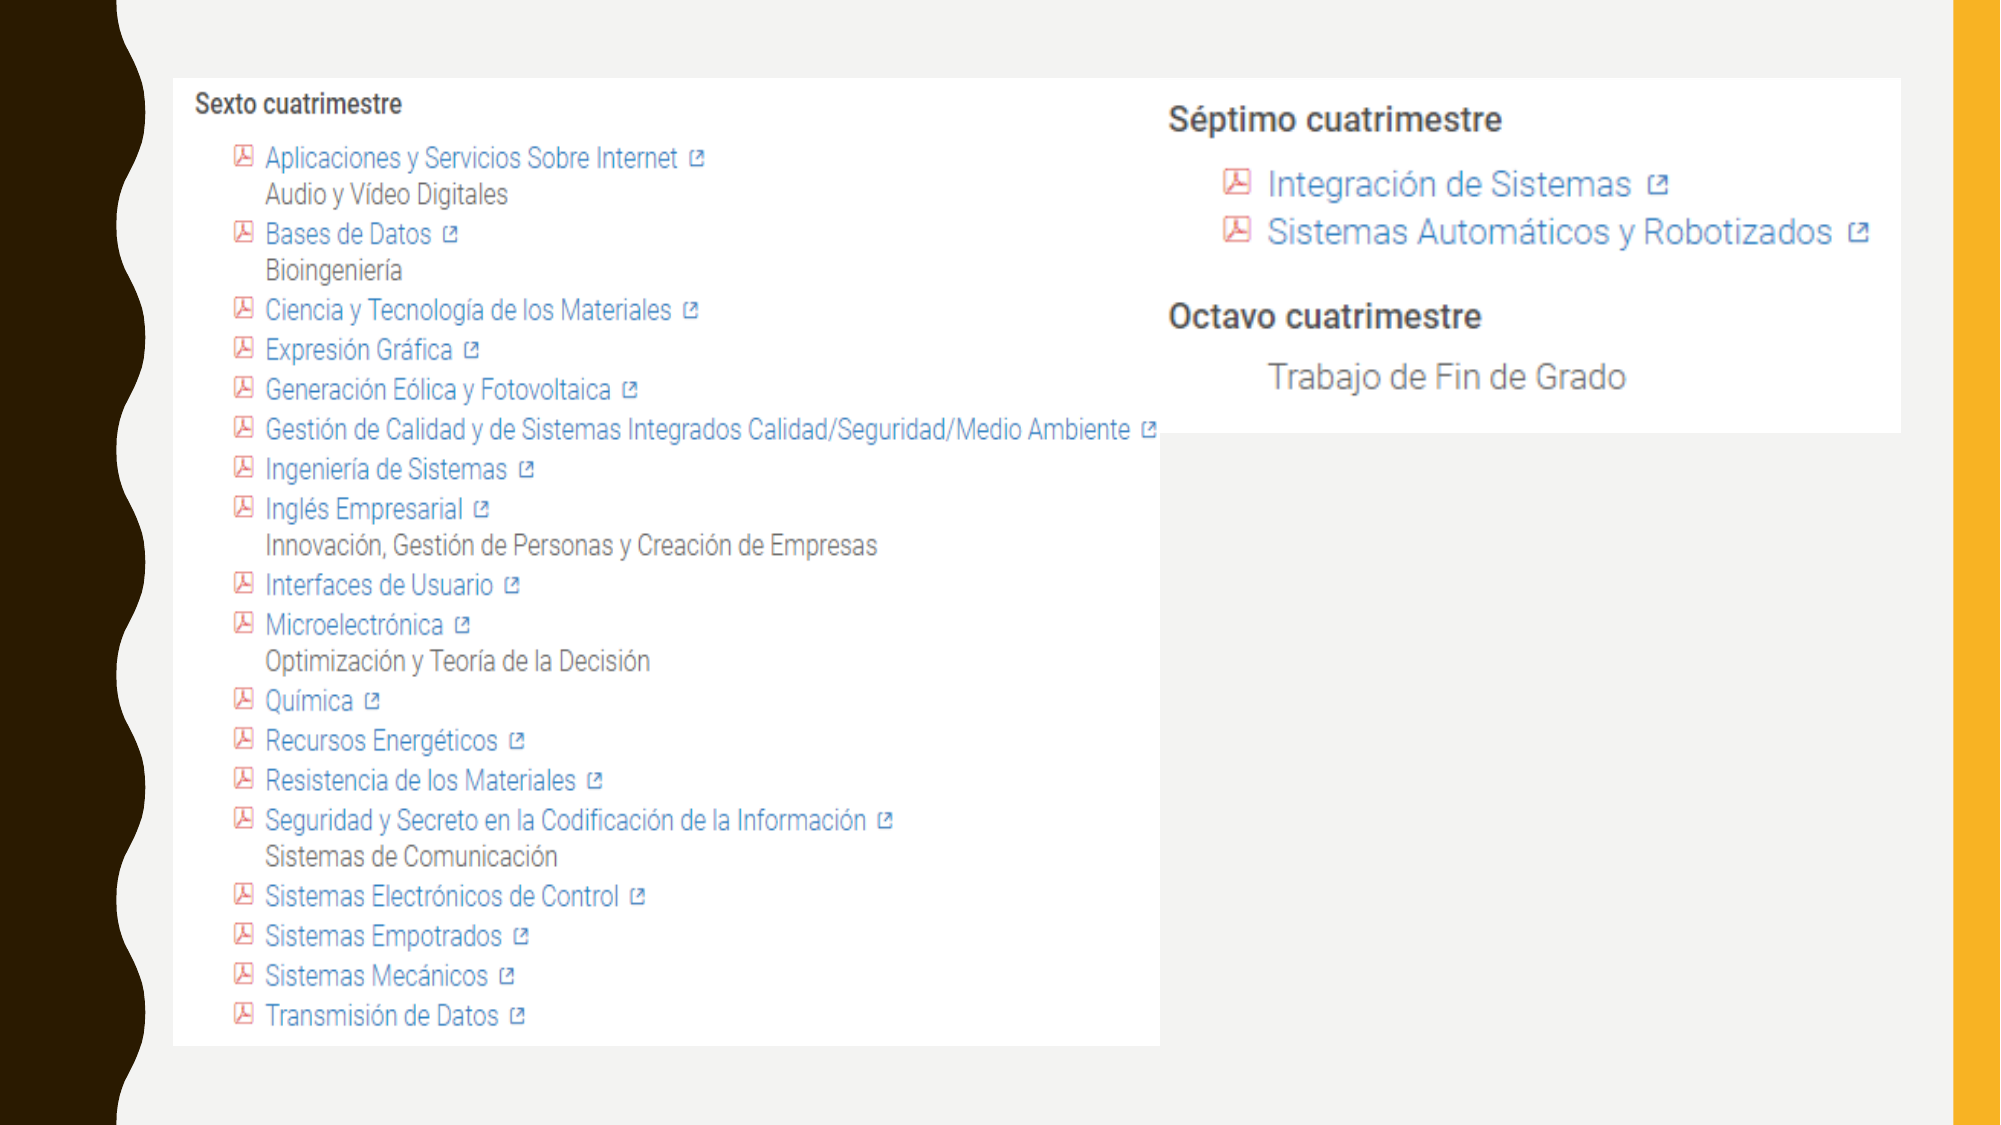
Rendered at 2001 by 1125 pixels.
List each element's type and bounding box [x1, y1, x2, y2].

picture [1159, 78, 1901, 433]
list [173, 78, 1160, 1046]
